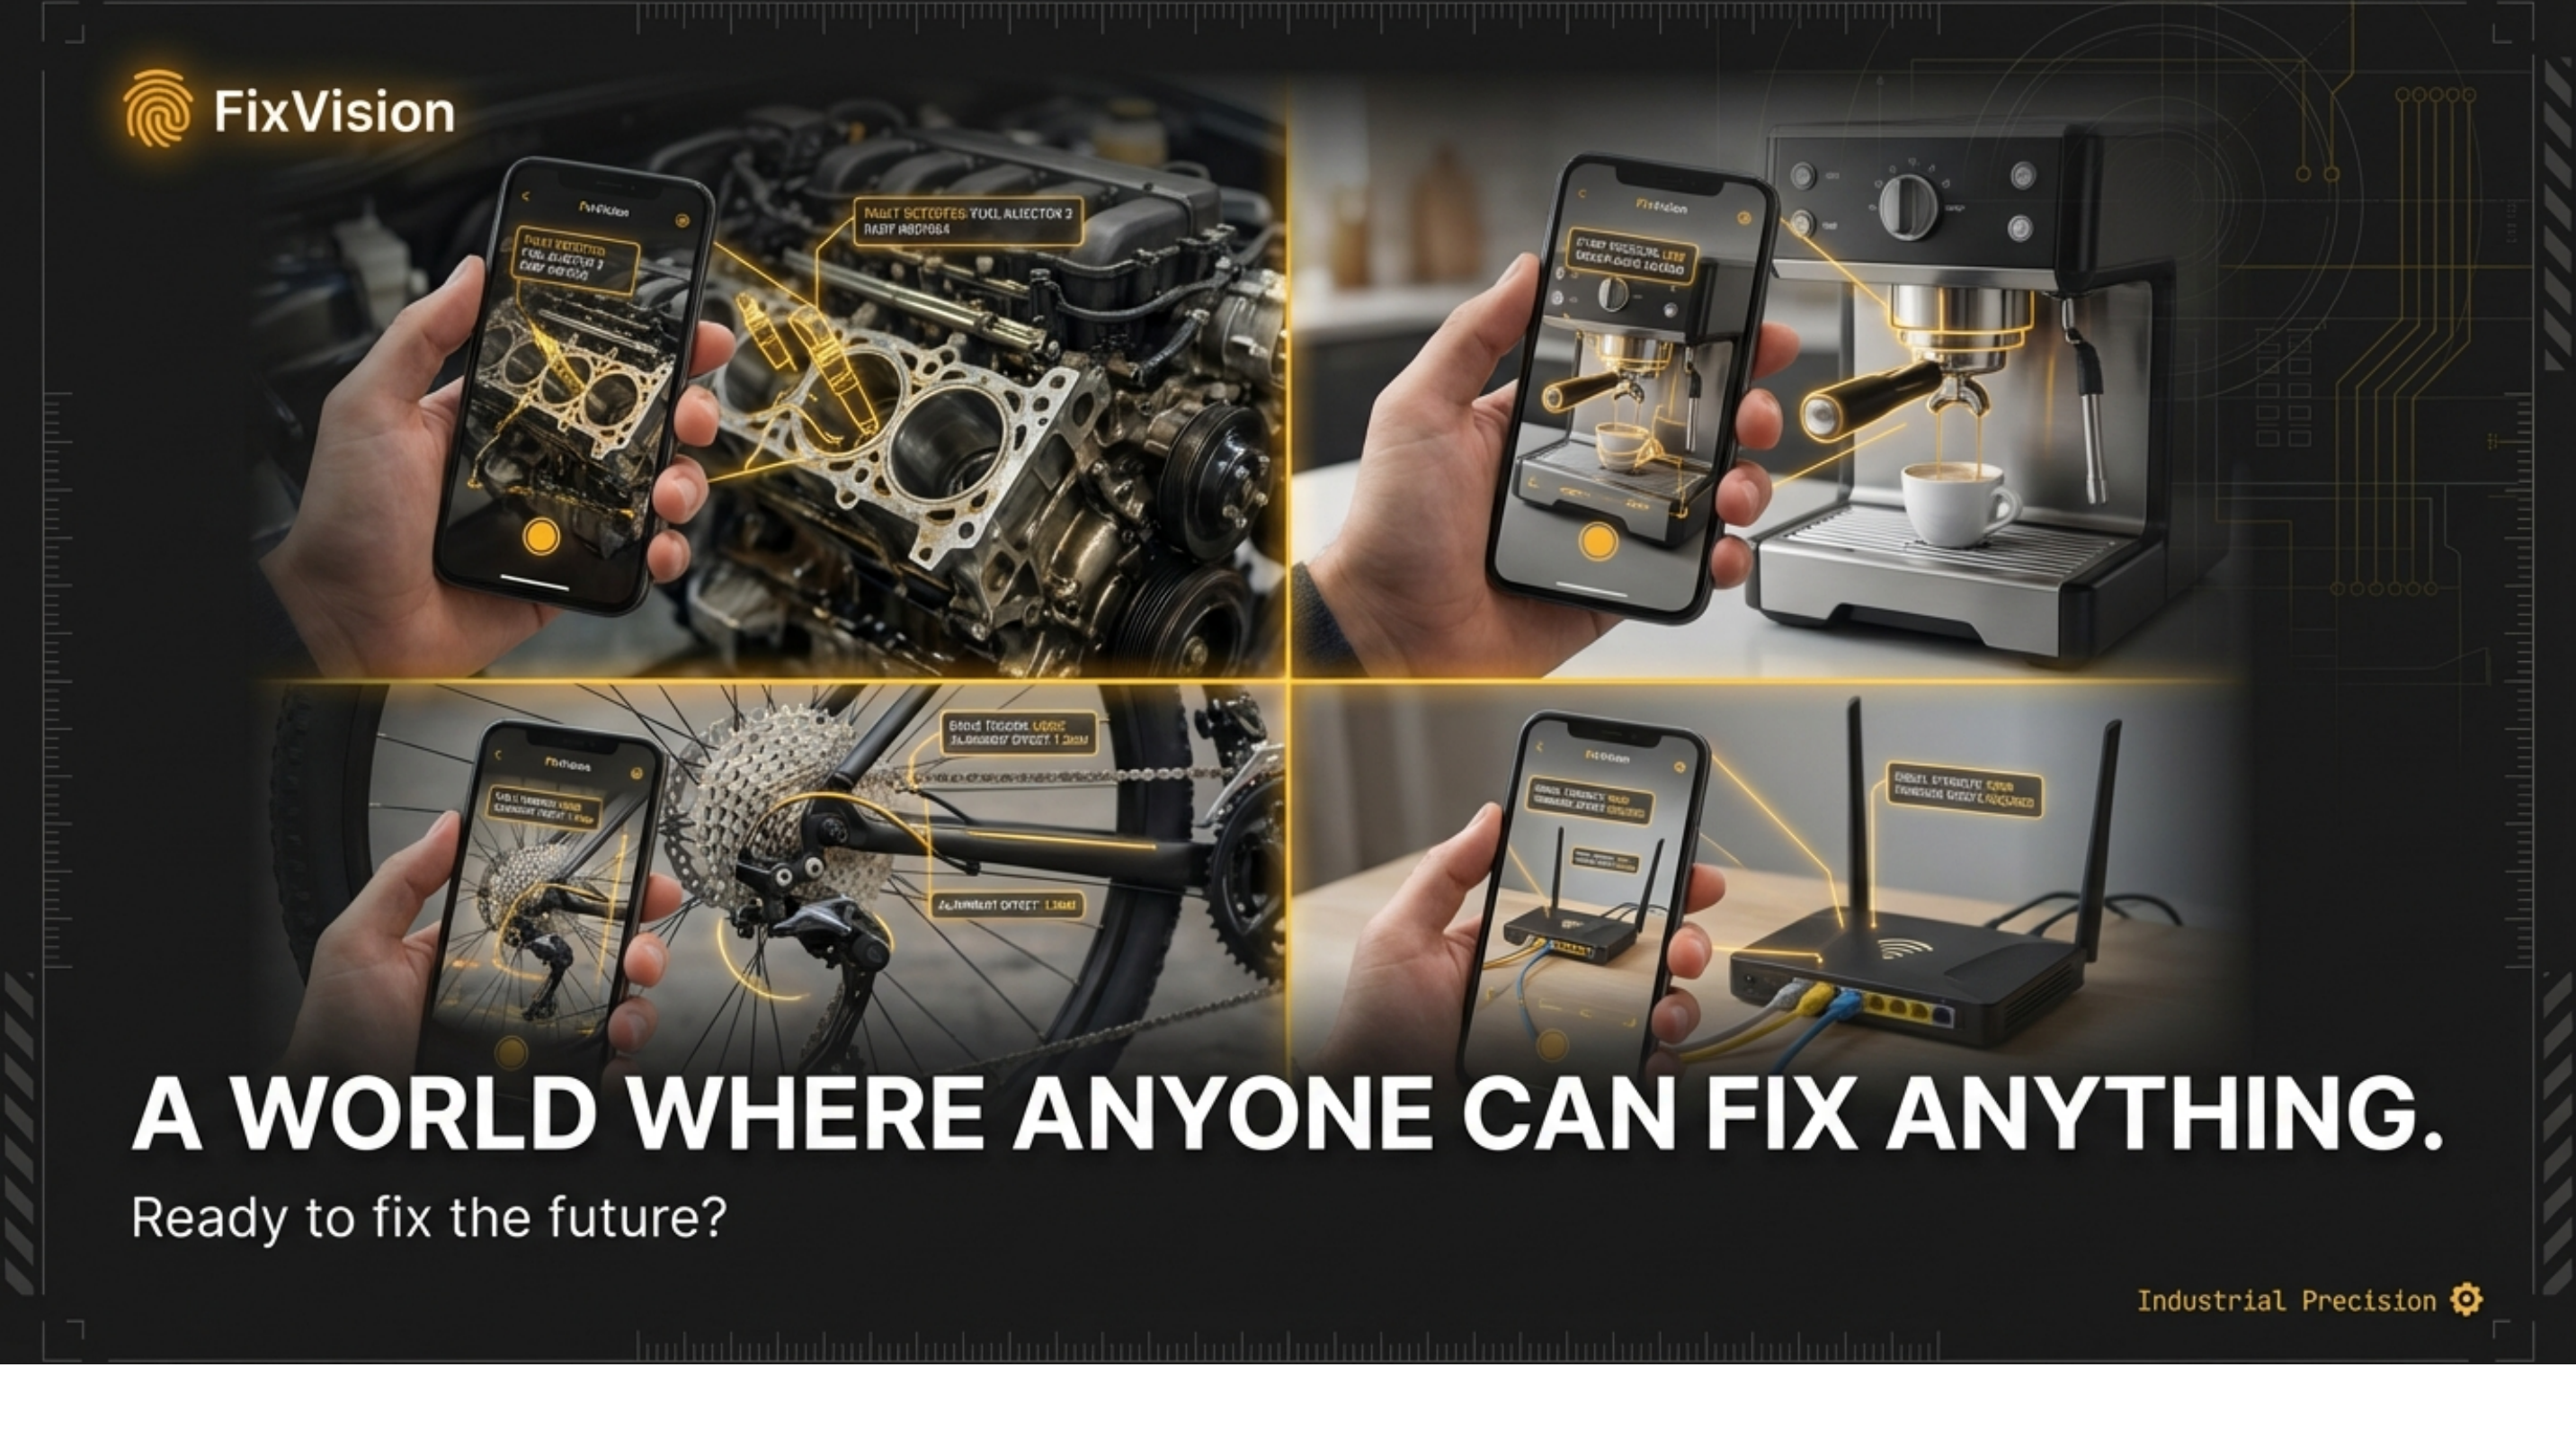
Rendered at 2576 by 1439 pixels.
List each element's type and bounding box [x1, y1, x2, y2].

text_box [0, 0, 2576, 1364]
